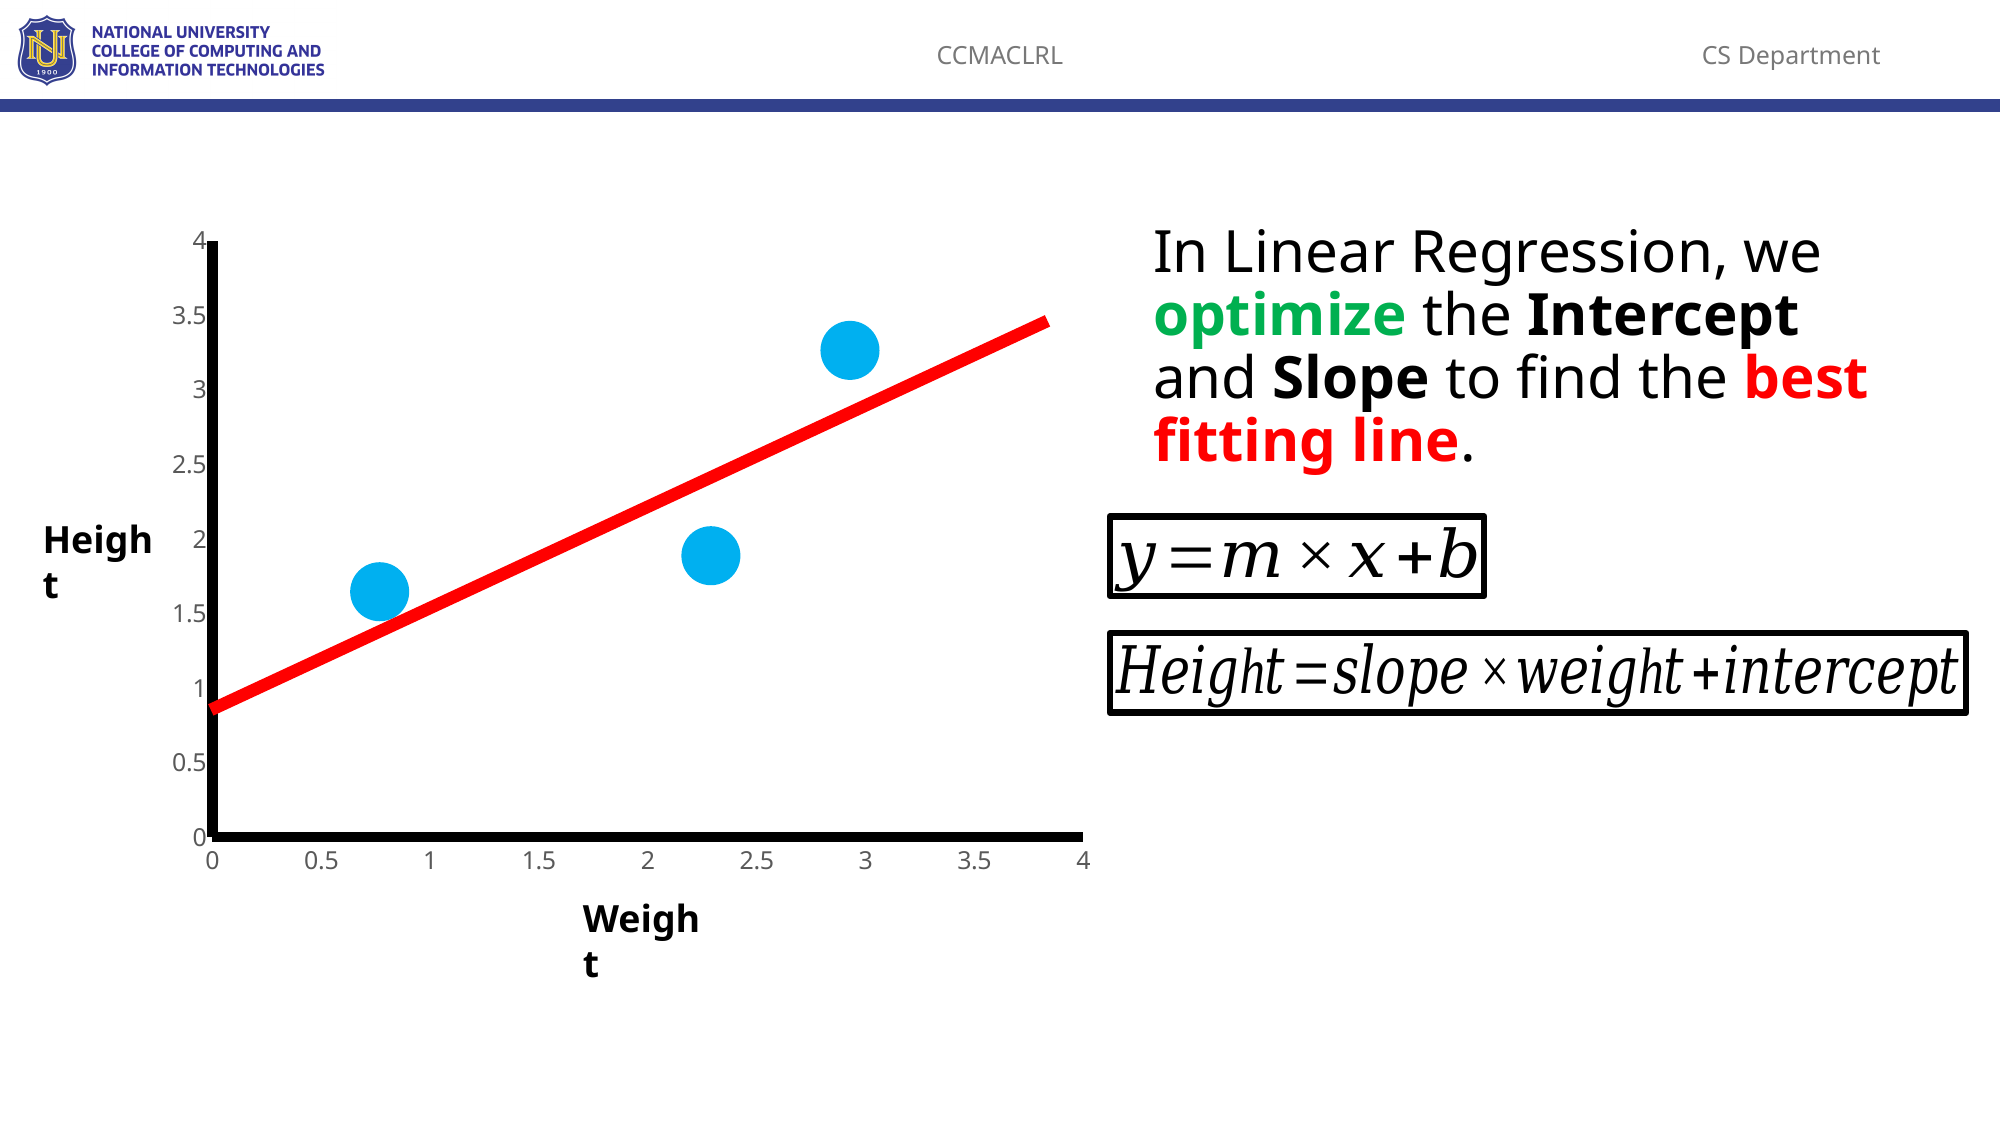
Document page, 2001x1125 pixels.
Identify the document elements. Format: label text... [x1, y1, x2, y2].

list In Linear Regression, we optimize the Intercept and Slope to find the best fitting line. [1138, 214, 1895, 463]
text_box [210, 320, 1048, 711]
text_box Height [27, 509, 171, 614]
picture [0, 0, 337, 99]
text_box Weight [568, 889, 721, 993]
chart [171, 222, 1096, 889]
